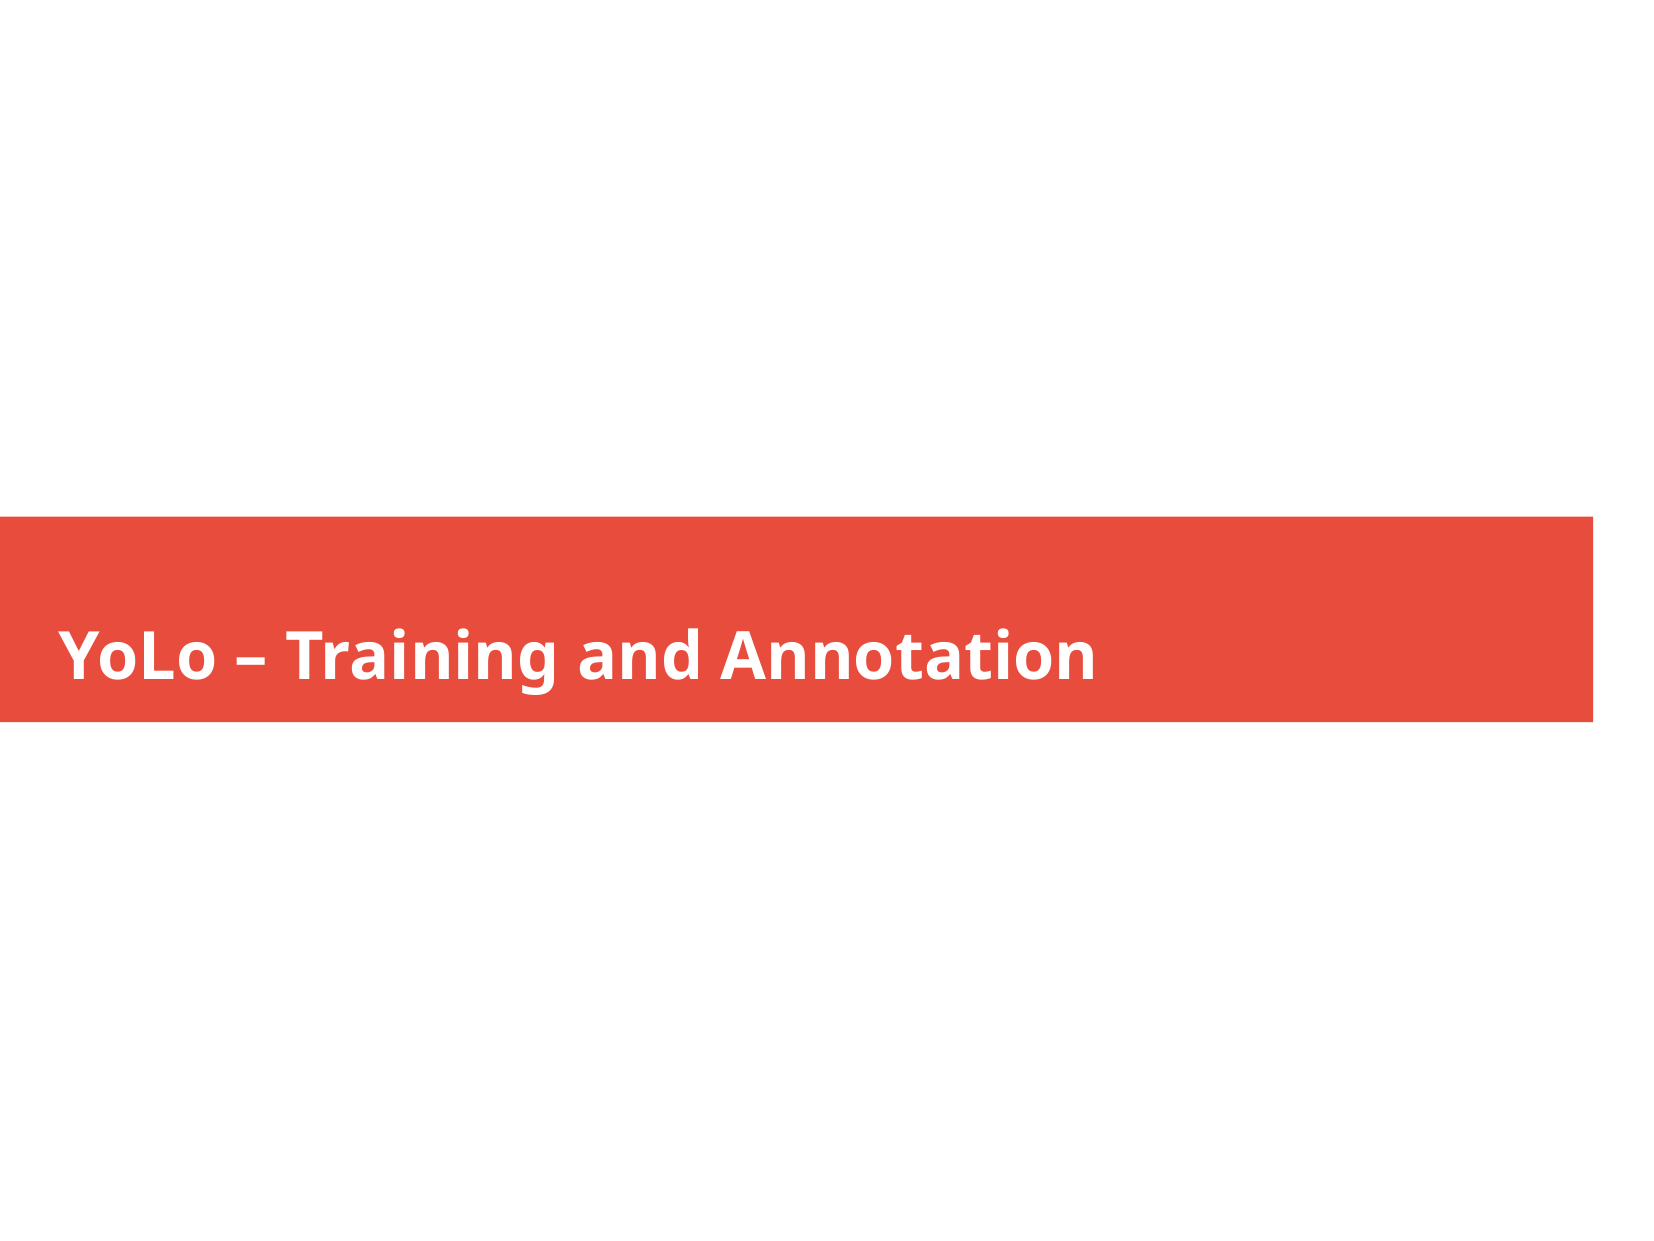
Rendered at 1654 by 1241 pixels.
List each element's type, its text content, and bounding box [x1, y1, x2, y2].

text_box YoLo – Training and Annotation [58, 546, 1594, 693]
